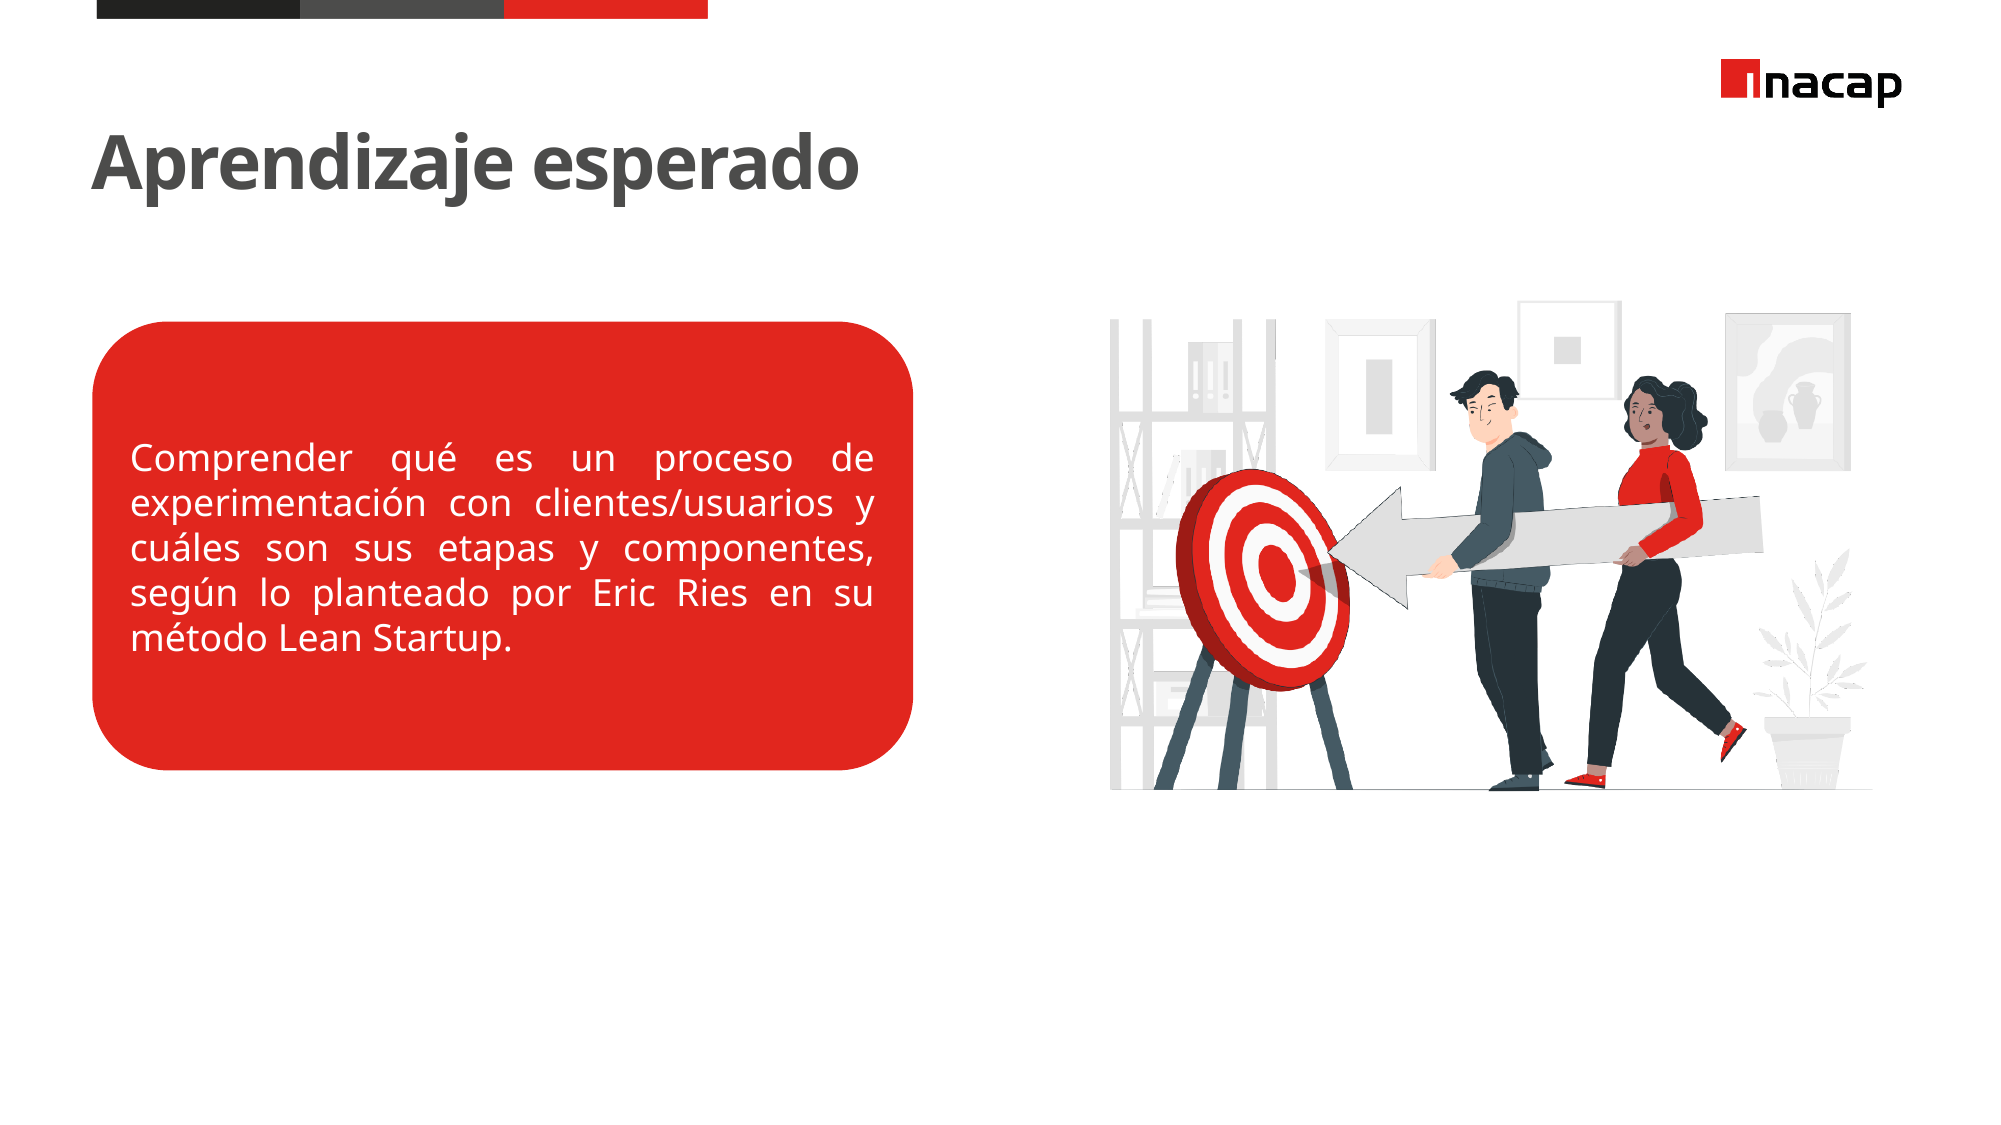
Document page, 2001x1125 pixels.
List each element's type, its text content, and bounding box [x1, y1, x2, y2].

picture [1721, 59, 1902, 108]
text_box Aprendizaje esperado [76, 109, 1060, 213]
text_box Comprender qué es un proceso de experimentación con clientes/usuarios y cuáles son sus etapas y componentes, según lo planteado por Eric Ries en su método Lean Startup. [92, 321, 914, 771]
picture [1060, 109, 1924, 973]
